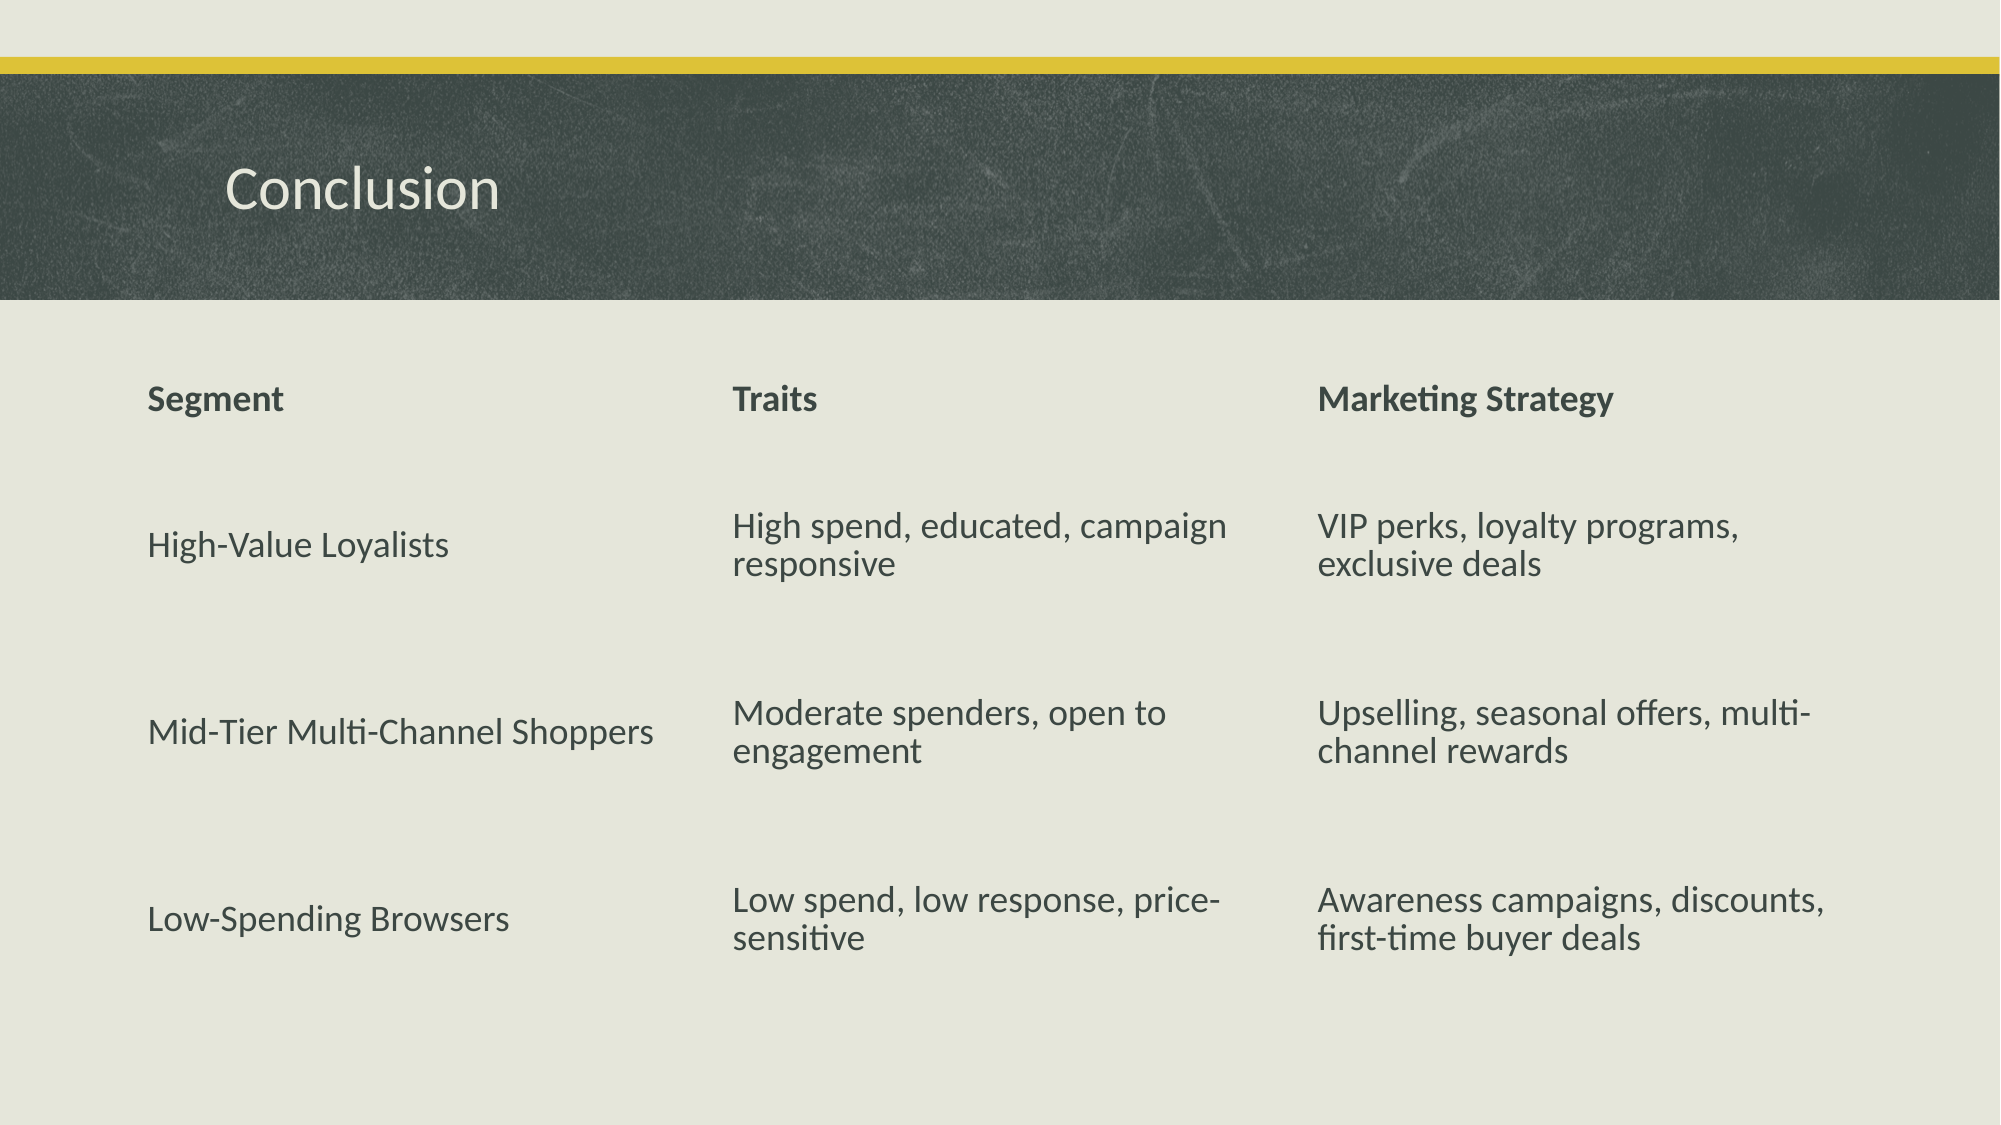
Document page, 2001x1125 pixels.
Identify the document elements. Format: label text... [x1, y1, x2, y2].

table_cell VIP perks, loyalty programs, exclusive deals [1303, 455, 1888, 642]
table_header Segment [133, 348, 718, 455]
table_cell Mid-Tier Multi-Channel Shoppers [133, 642, 718, 829]
title Conclusion [210, 76, 1790, 300]
table_cell Awareness campaigns, discounts, first-time buyer deals [1303, 829, 1888, 1015]
table_cell Moderate spenders, open to engagement [718, 642, 1303, 829]
table_cell Upselling, seasonal offers, multi-channel rewards [1303, 642, 1888, 829]
picture [0, 74, 2000, 300]
table_cell Low spend, low response, price-sensitive [718, 829, 1303, 1015]
table_header Marketing Strategy [1303, 348, 1888, 455]
table_cell High spend, educated, campaign responsive [718, 455, 1303, 642]
table_cell High-Value Loyalists [133, 455, 718, 642]
table_header Traits [718, 348, 1303, 455]
table_cell Low-Spending Browsers [133, 829, 718, 1015]
